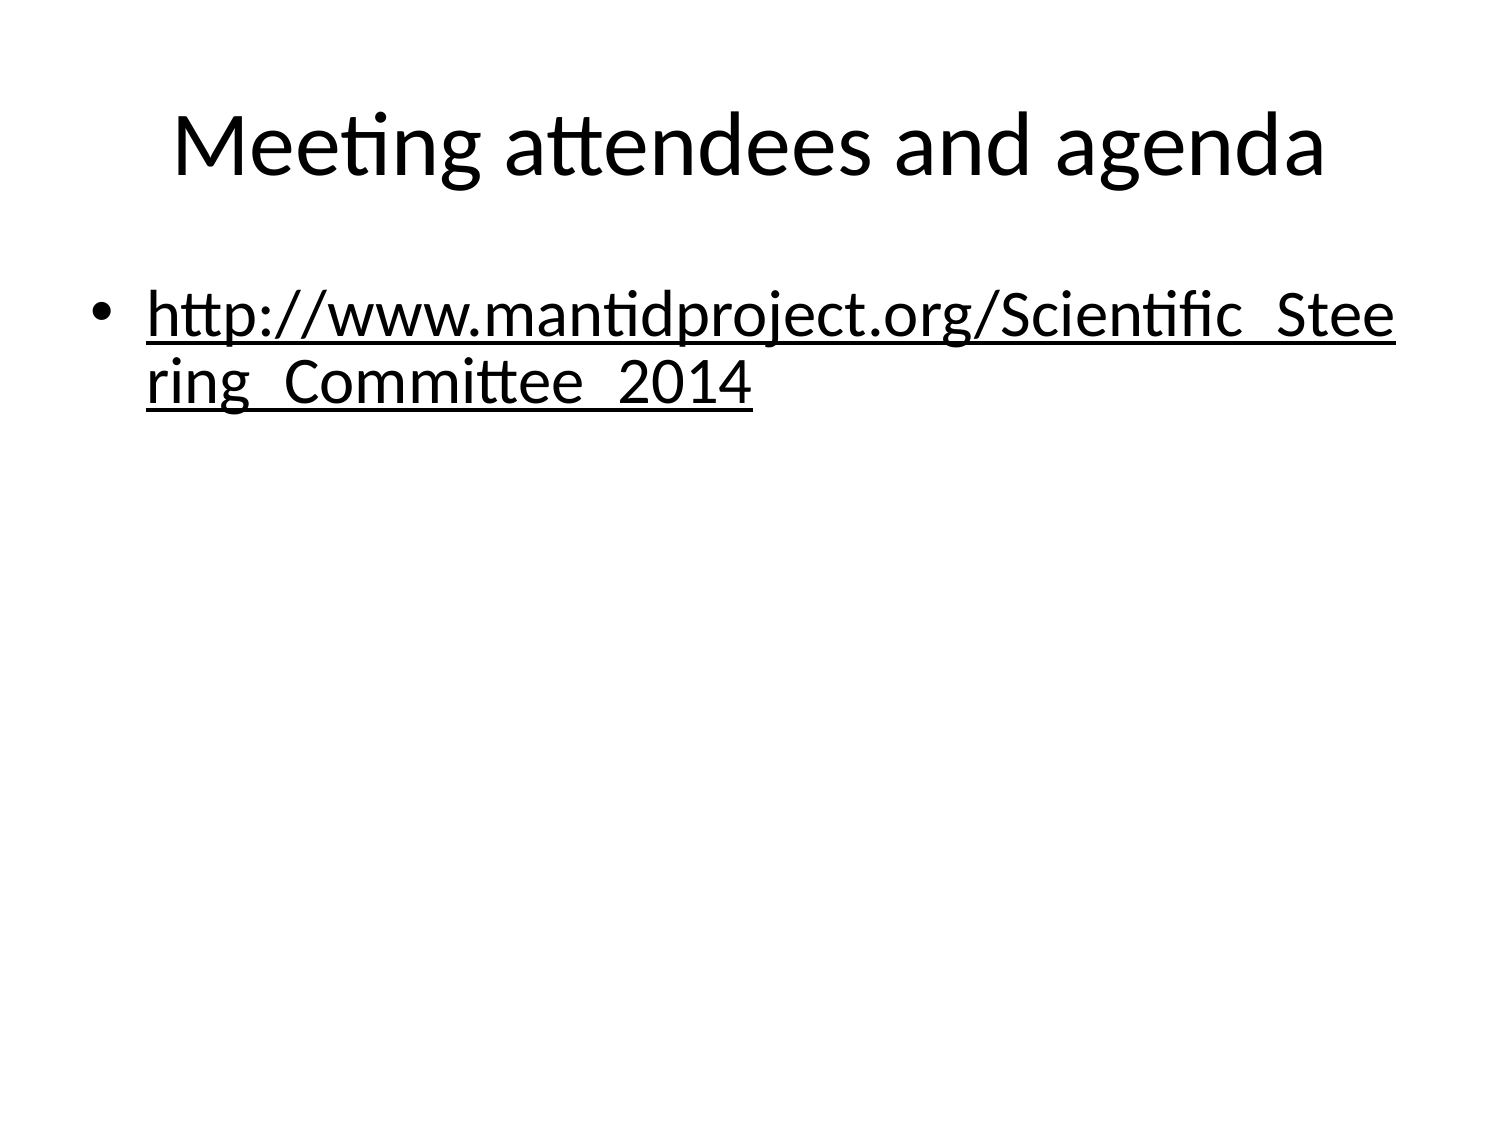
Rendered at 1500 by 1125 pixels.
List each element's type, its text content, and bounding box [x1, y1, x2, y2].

title Meeting attendees and agenda [75, 45, 1425, 233]
list http://www.mantidproject.org/Scientific_Steering_Committee_2014 [75, 262, 1425, 1005]
